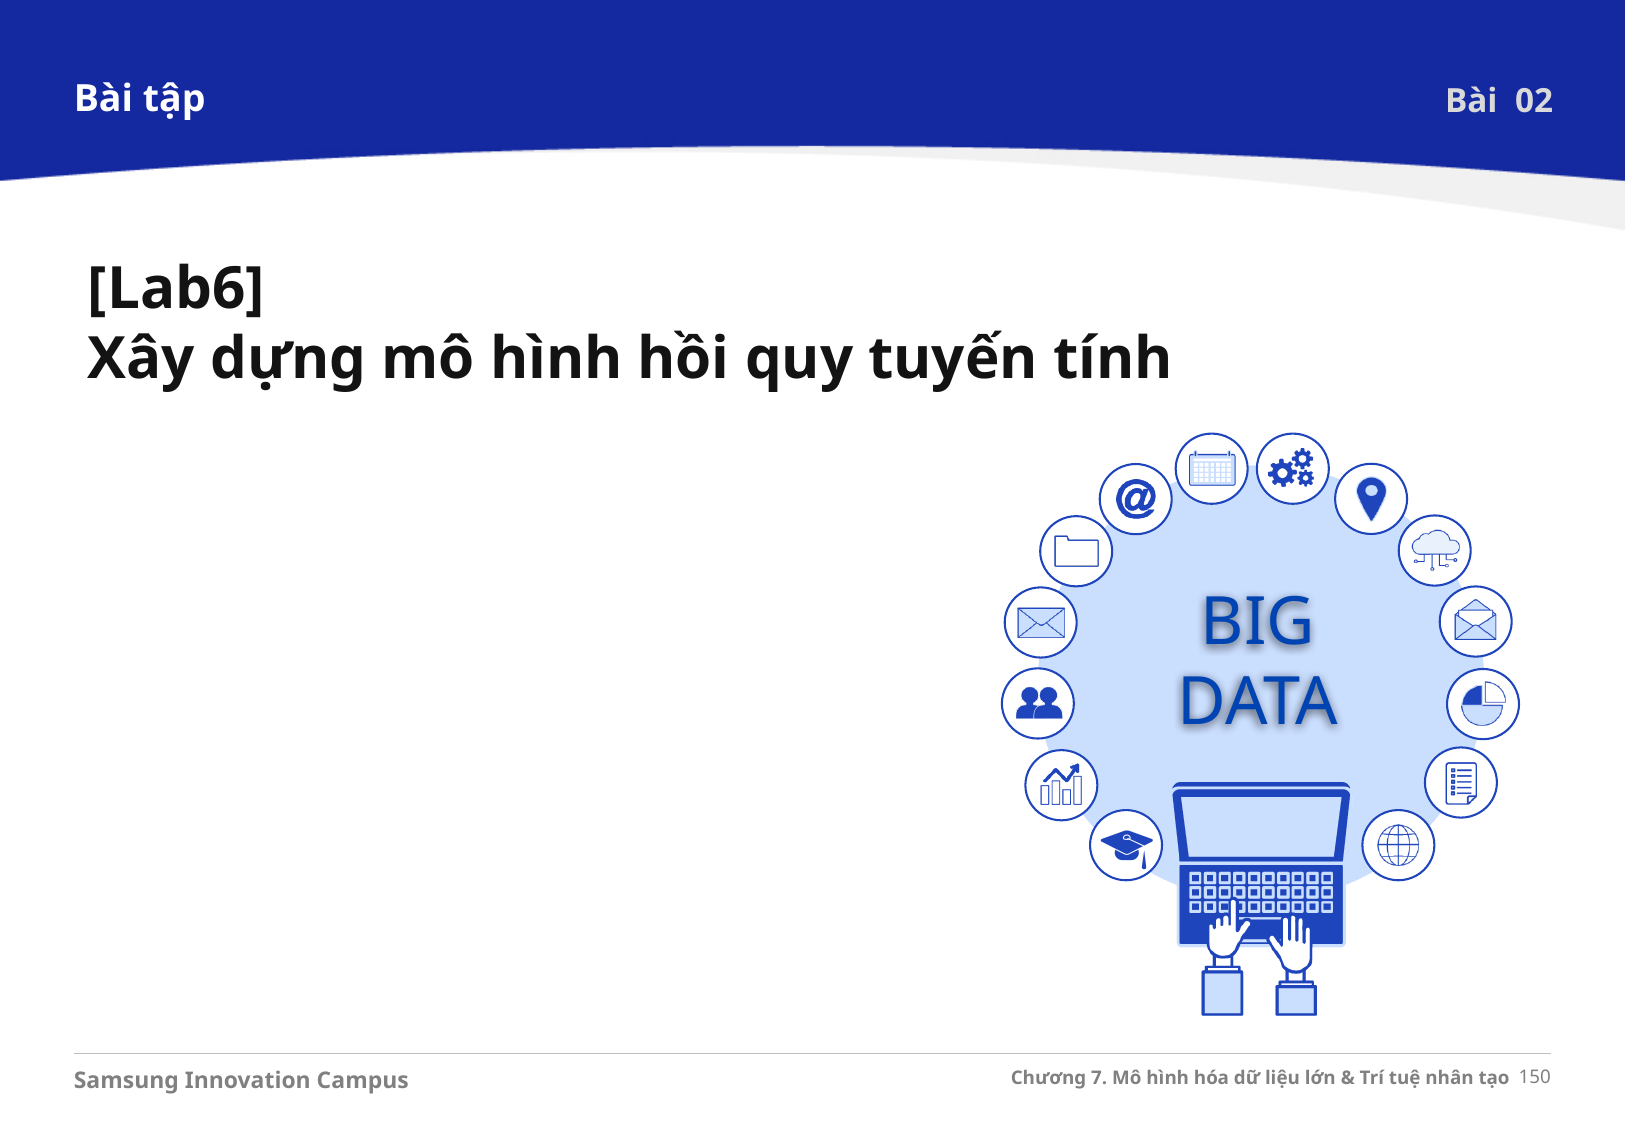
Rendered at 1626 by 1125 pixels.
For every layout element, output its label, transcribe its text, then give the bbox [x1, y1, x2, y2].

list Bài 02 [1423, 79, 1554, 120]
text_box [1001, 433, 1519, 1016]
list Bài tập [73, 73, 1396, 119]
list [Lab6] Xây dựng mô hình hồi quy tuyến tính [87, 249, 1531, 331]
picture [0, 0, 1625, 1125]
